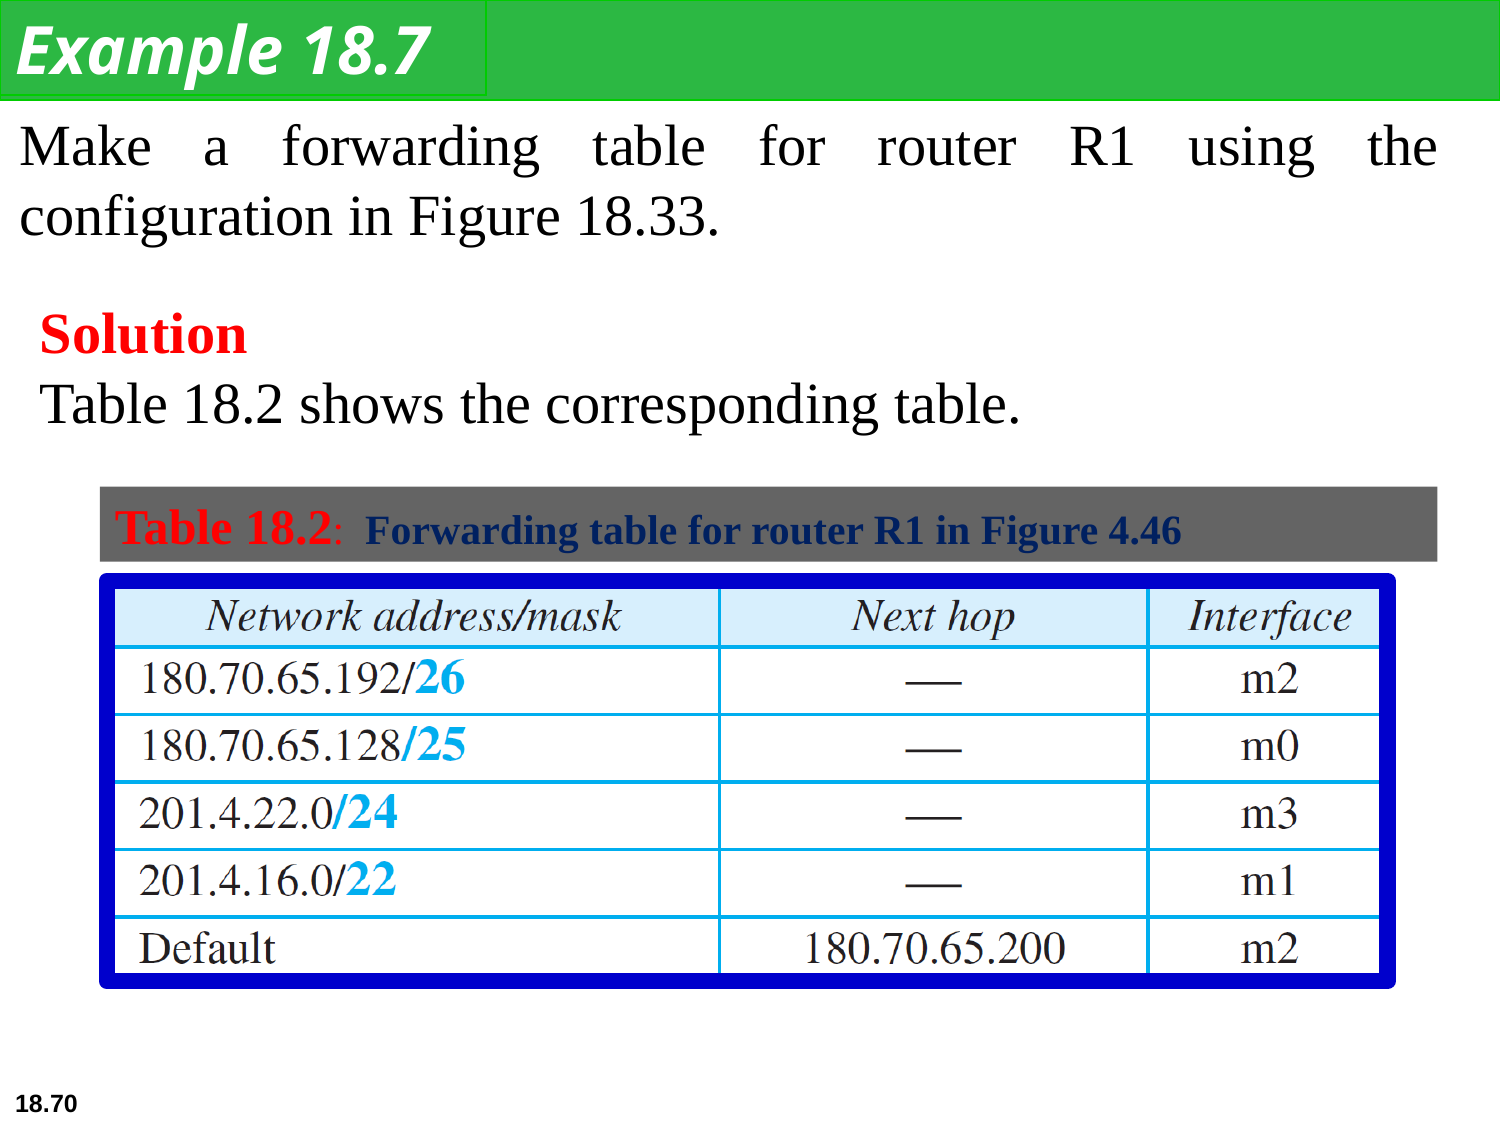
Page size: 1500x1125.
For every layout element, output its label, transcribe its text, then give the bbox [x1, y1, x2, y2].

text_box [0, 0, 1500, 101]
text_box 18.70 [0, 1049, 313, 1125]
text_box Make a forwarding table for router R1 using the configuration in Figure 18.33. [4, 109, 1455, 255]
text_box Table 18.2: Forwarding table for router R1 in Figure 4.46 [99, 486, 1438, 562]
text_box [89, 580, 1418, 1001]
text_box Solution Table 18.2 shows the corresponding table. [24, 287, 1475, 443]
